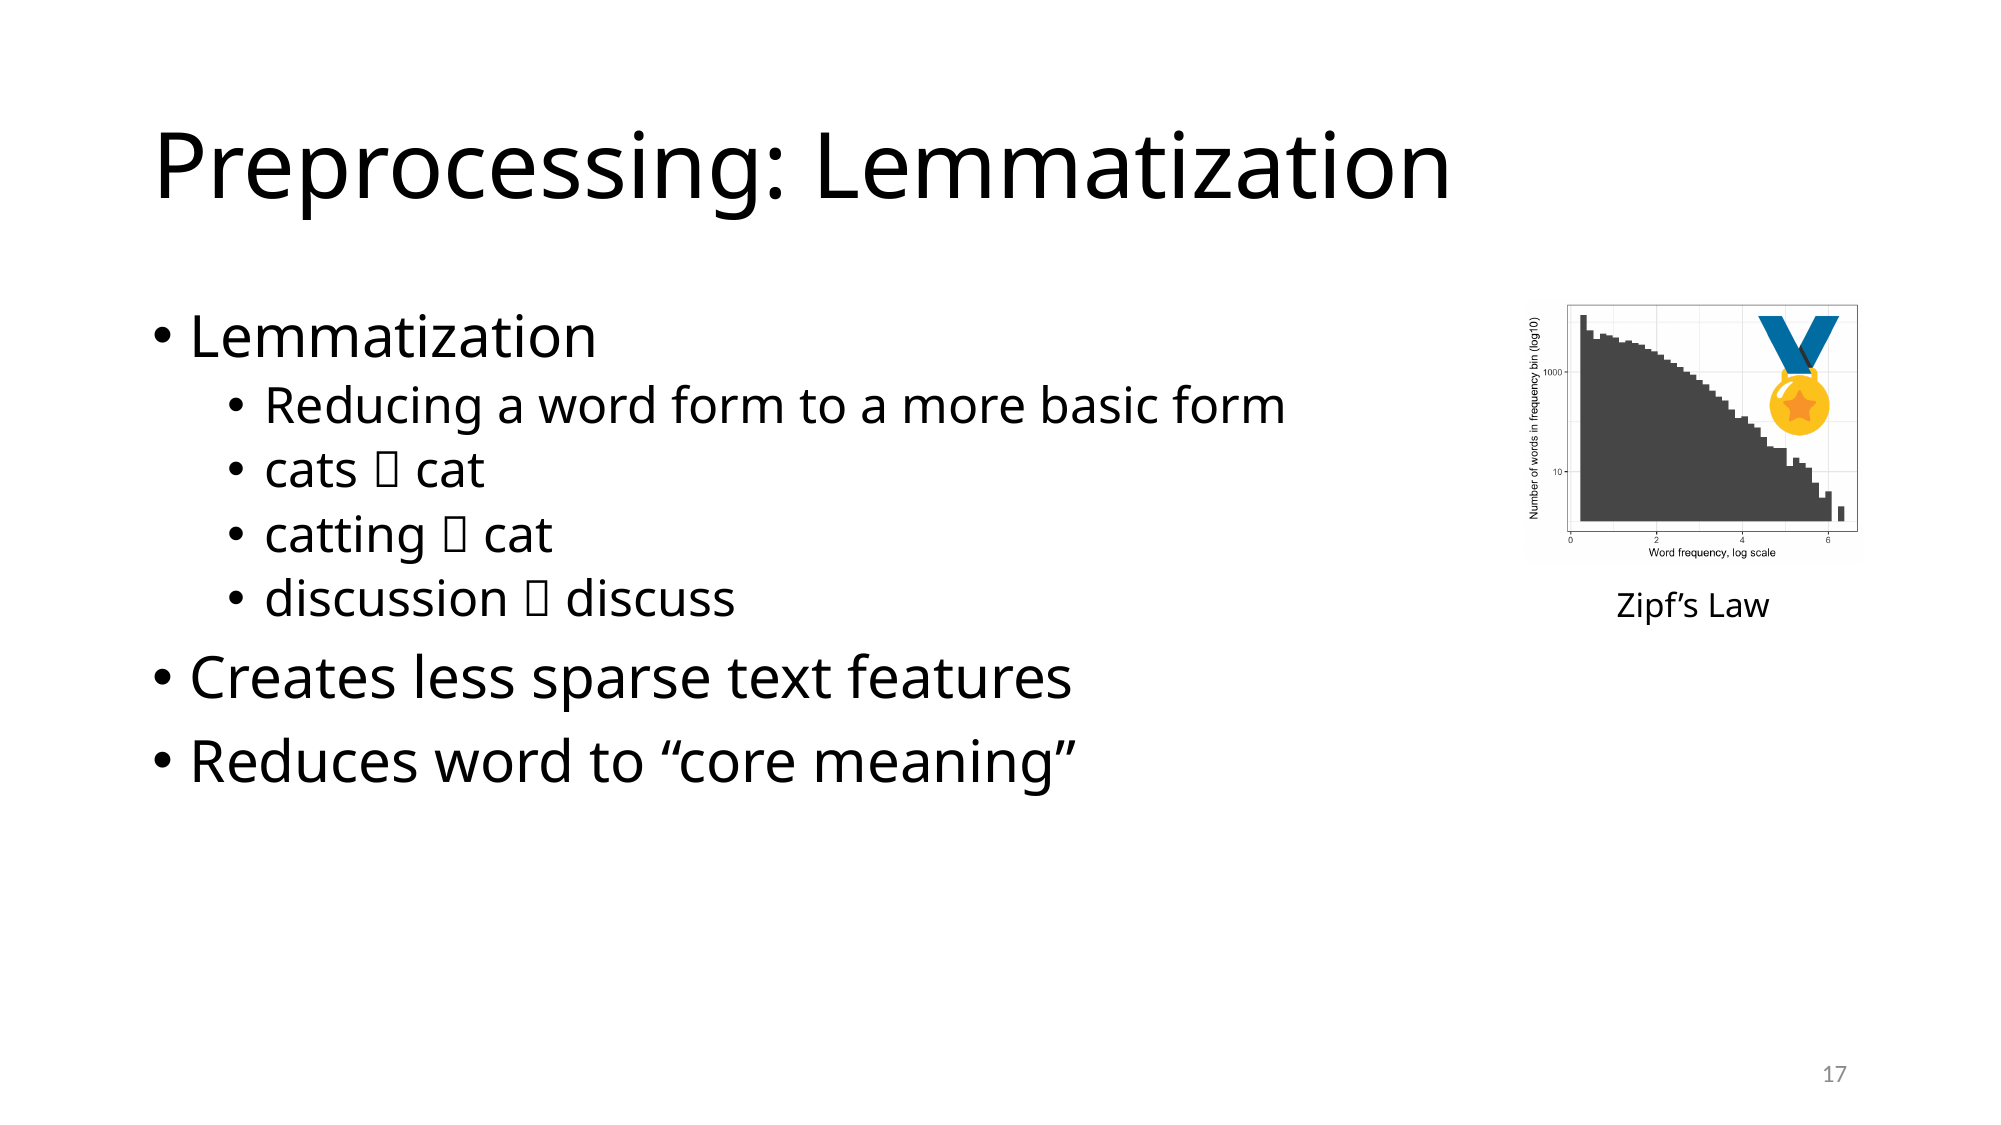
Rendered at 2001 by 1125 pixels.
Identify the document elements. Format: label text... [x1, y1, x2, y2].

text_box Zipf’s Law [1601, 576, 1785, 632]
slide_number 16 [1412, 1042, 1863, 1103]
list Lemmatization Reducing a word form to a more basic form cats  cat catting  cat discussion  discuss Creates less sparse text features Reduces word to “core meaning” [137, 299, 1863, 1014]
picture [1524, 299, 1863, 564]
title Preprocessing: Lemmatization [137, 59, 1863, 278]
